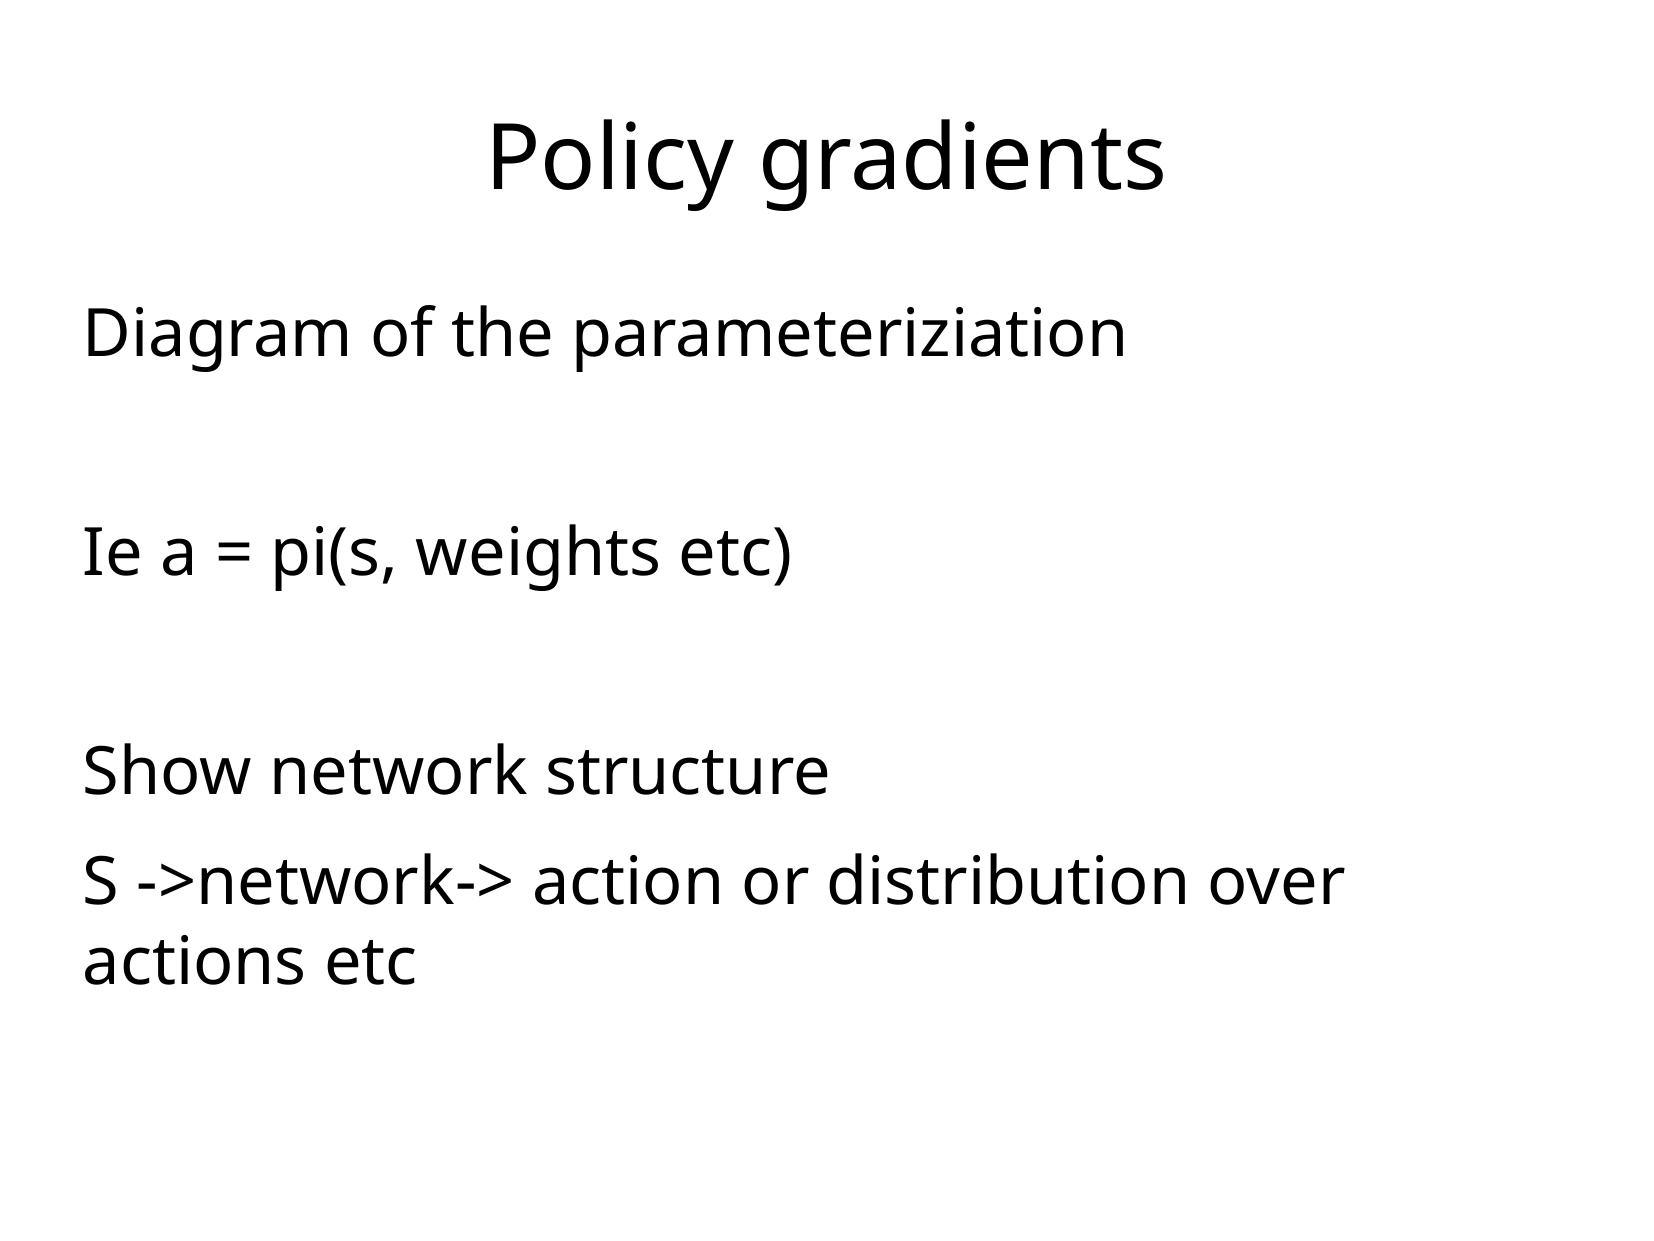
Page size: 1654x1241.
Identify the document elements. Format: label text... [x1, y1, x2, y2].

list Diagram of the parameteriziation Ie a = pi(s, weights etc) Show network structure S ->network-> action or distribution over actions etc [82, 290, 1571, 1010]
title Policy gradients [82, 49, 1571, 257]
